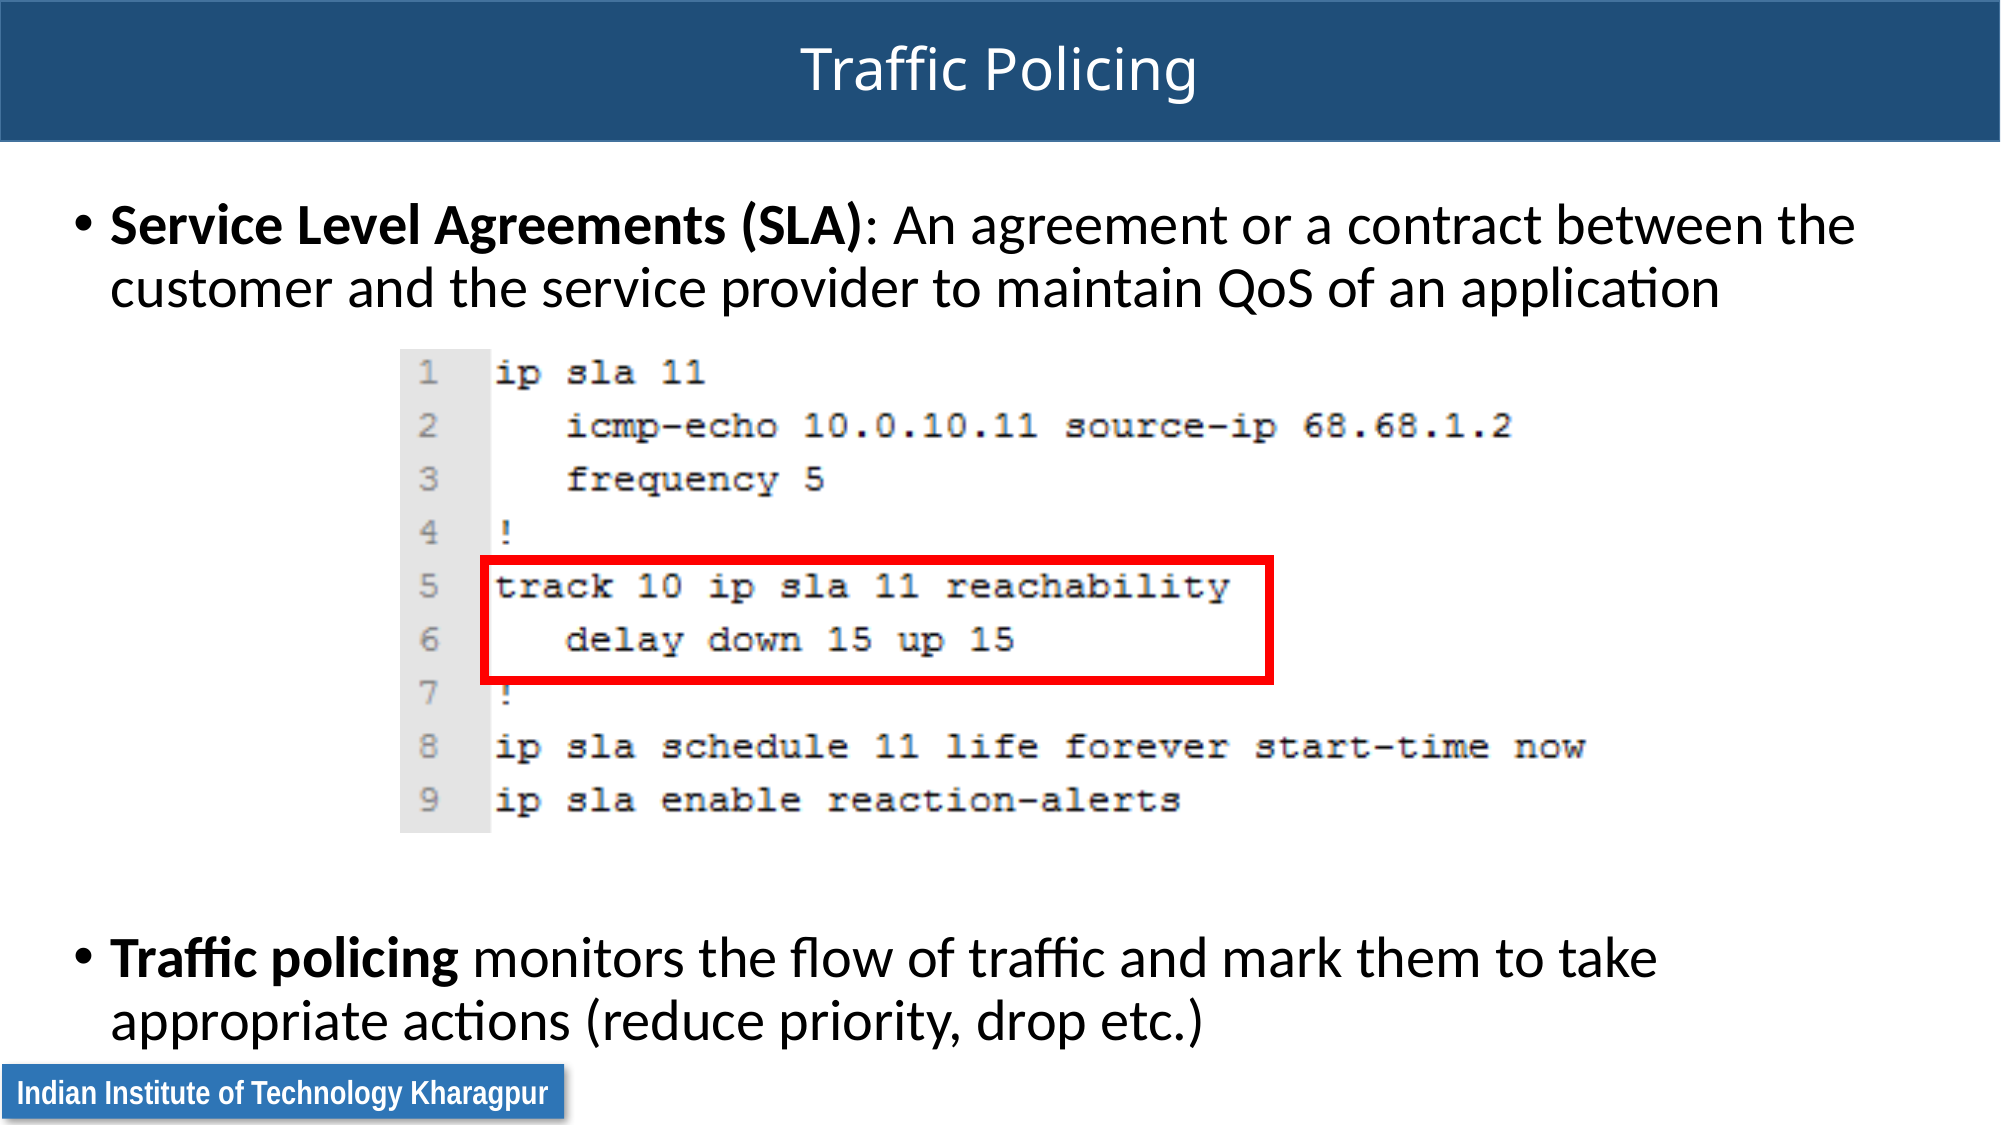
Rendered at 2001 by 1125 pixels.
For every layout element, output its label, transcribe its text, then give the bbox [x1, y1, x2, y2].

picture [400, 349, 1649, 833]
list Service Level Agreements (SLA): An agreement or a contract between the customer and the service provider to maintain QoS of an application Traffic policing monitors the flow of traffic and mark them to take appropriate actions (reduce priority, drop etc.) [58, 186, 1954, 1065]
title Traffic Policing [0, 1, 2000, 141]
